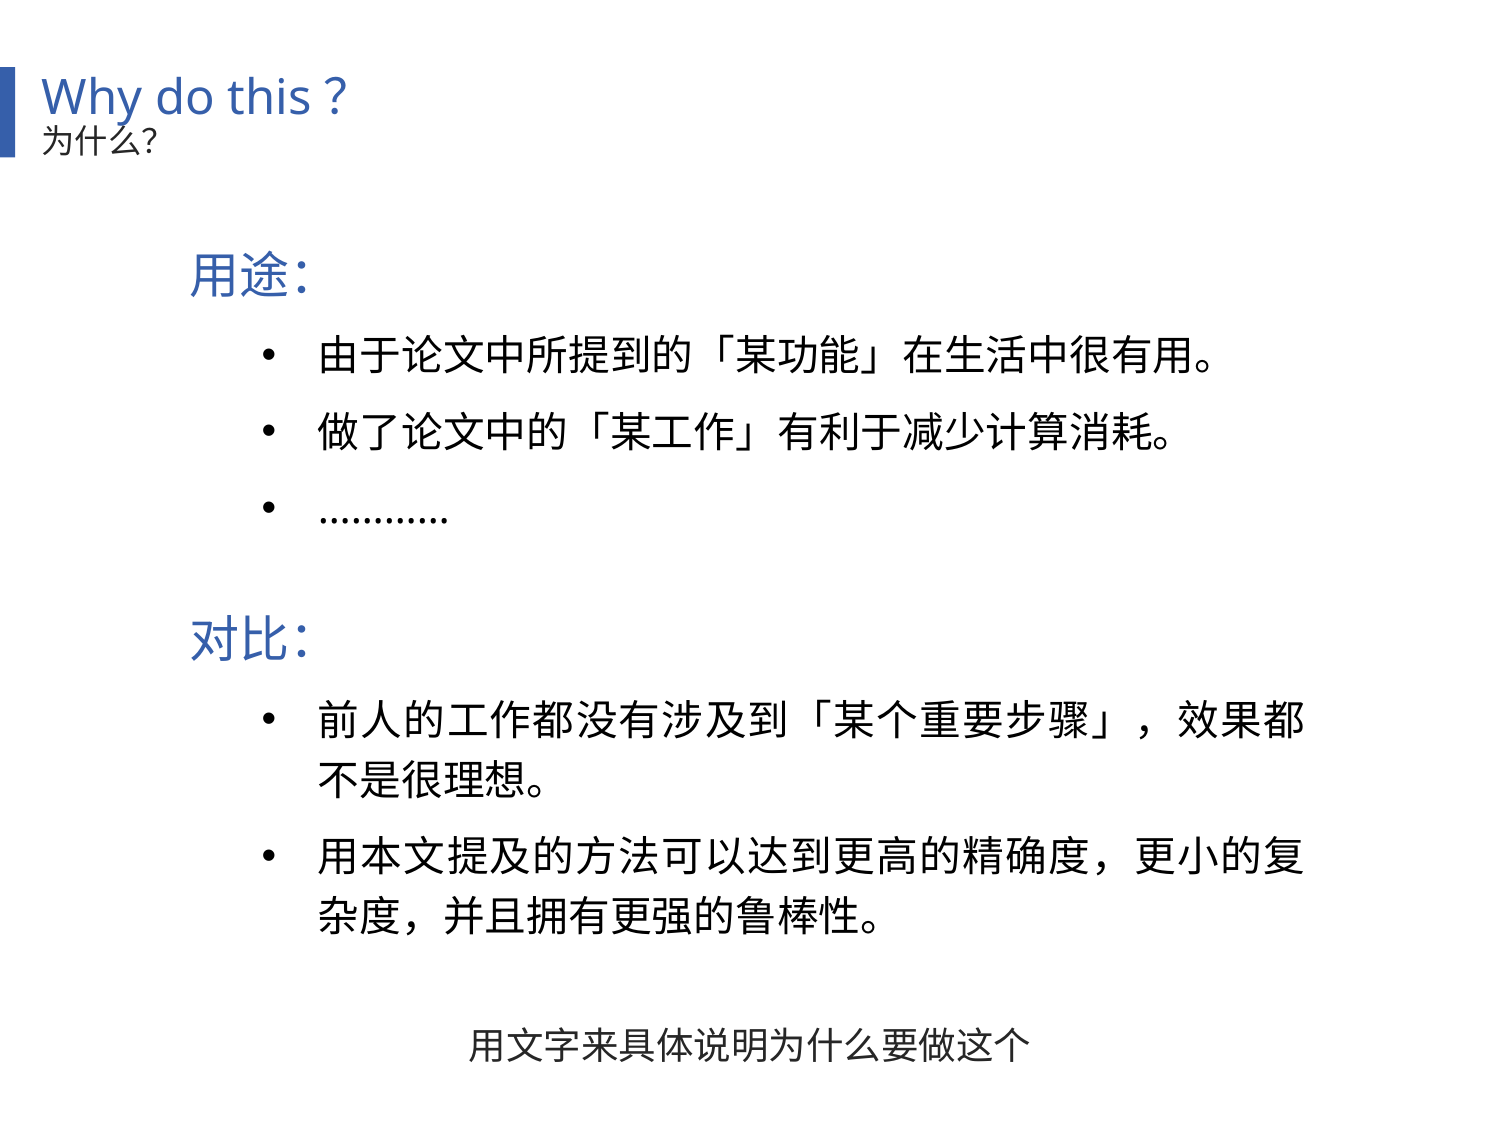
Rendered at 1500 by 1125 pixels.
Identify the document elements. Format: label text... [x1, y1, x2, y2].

list Why do this？ [26, 64, 834, 116]
text_box 对比： [174, 600, 404, 676]
list 为什么？ [26, 116, 834, 170]
text_box 用文字来具体说明为什么要做这个 [453, 1014, 1047, 1075]
text_box 前人的工作都没有涉及到「某个重要步骤」，效果都不是很理想。 用本文提及的方法可以达到更高的精确度，更小的复杂度，并且拥有更强的鲁棒性。 [246, 676, 1321, 948]
text_box 由于论文中所提到的「某功能」在生活中很有用。 做了论文中的「某工作」有利于减少计算消耗。 ………… [246, 311, 1321, 540]
text_box 用途： [174, 235, 404, 311]
